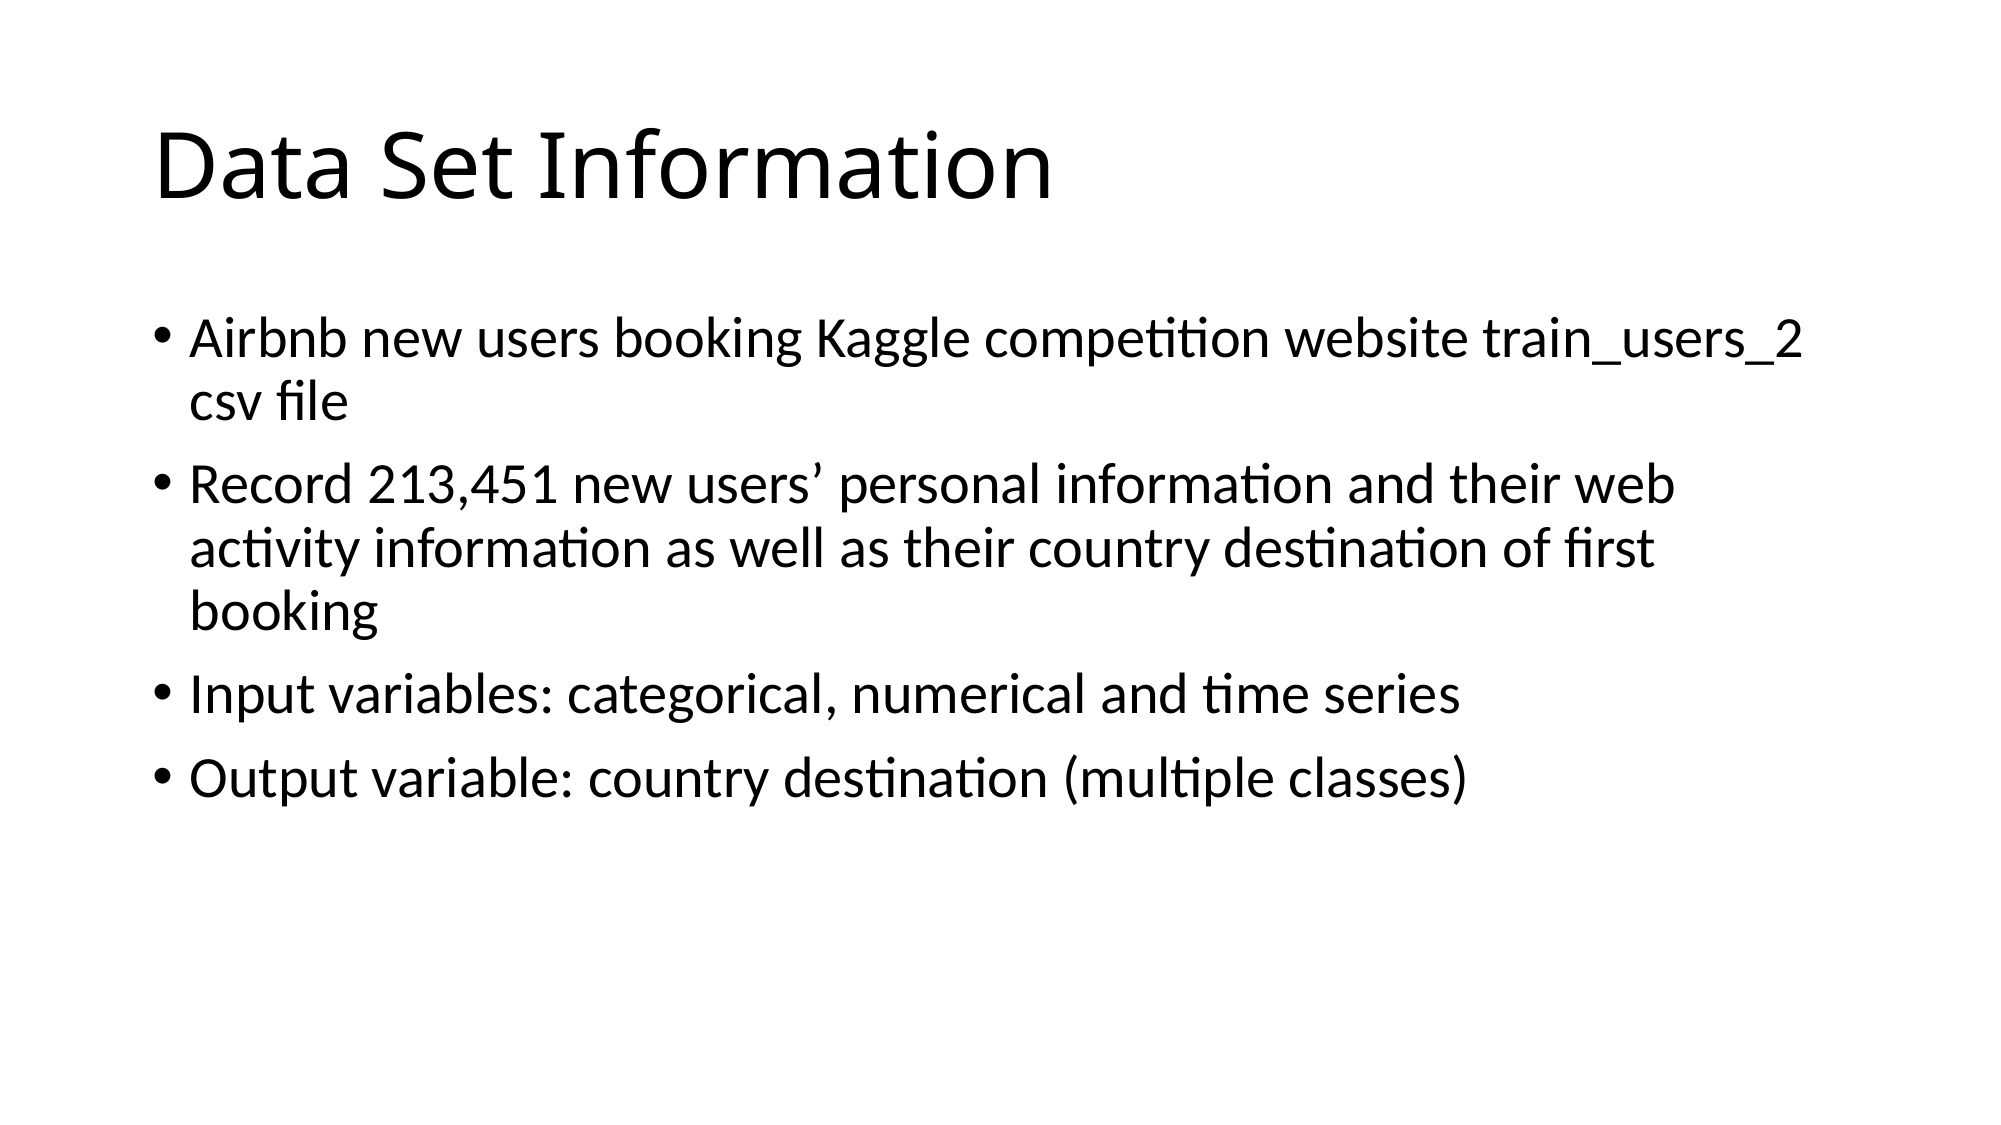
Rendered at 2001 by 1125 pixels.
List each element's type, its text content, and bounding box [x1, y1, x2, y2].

list Airbnb new users booking Kaggle competition website train_users_2 csv file Record 213,451 new users’ personal information and their web activity information as well as their country destination of first booking Input variables: categorical, numerical and time series Output variable: country destination (multiple classes) [137, 299, 1863, 1014]
title Data Set Information [137, 59, 1863, 278]
